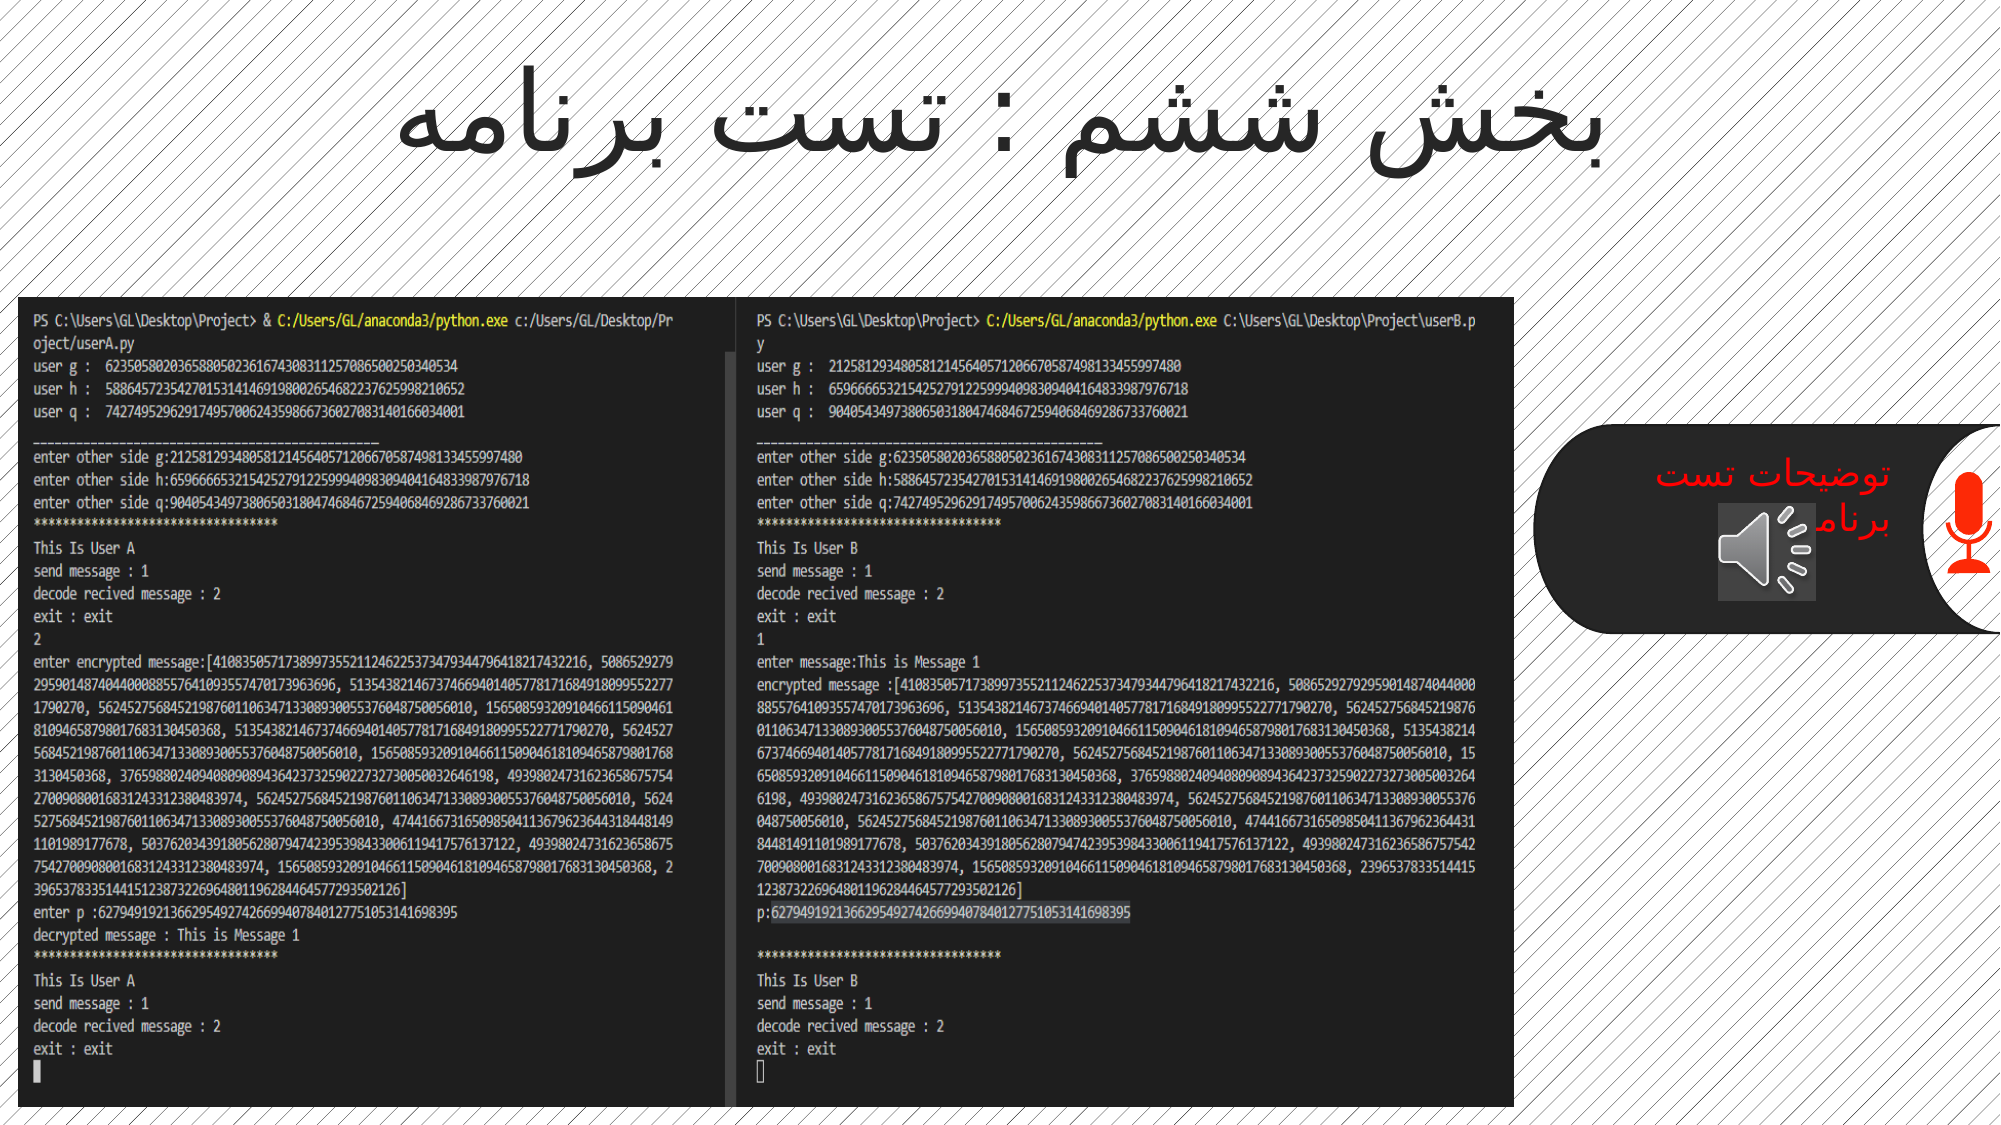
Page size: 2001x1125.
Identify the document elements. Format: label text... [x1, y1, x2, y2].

picture [18, 297, 1514, 1107]
list بخش ششم : تست برنامه [53, 55, 1952, 175]
text_box [1944, 519, 1994, 575]
text_box [1533, 424, 2000, 635]
text_box [1954, 470, 1984, 536]
picture [1717, 502, 1818, 603]
text_box توضیحات تست برنامه [1579, 441, 1906, 547]
